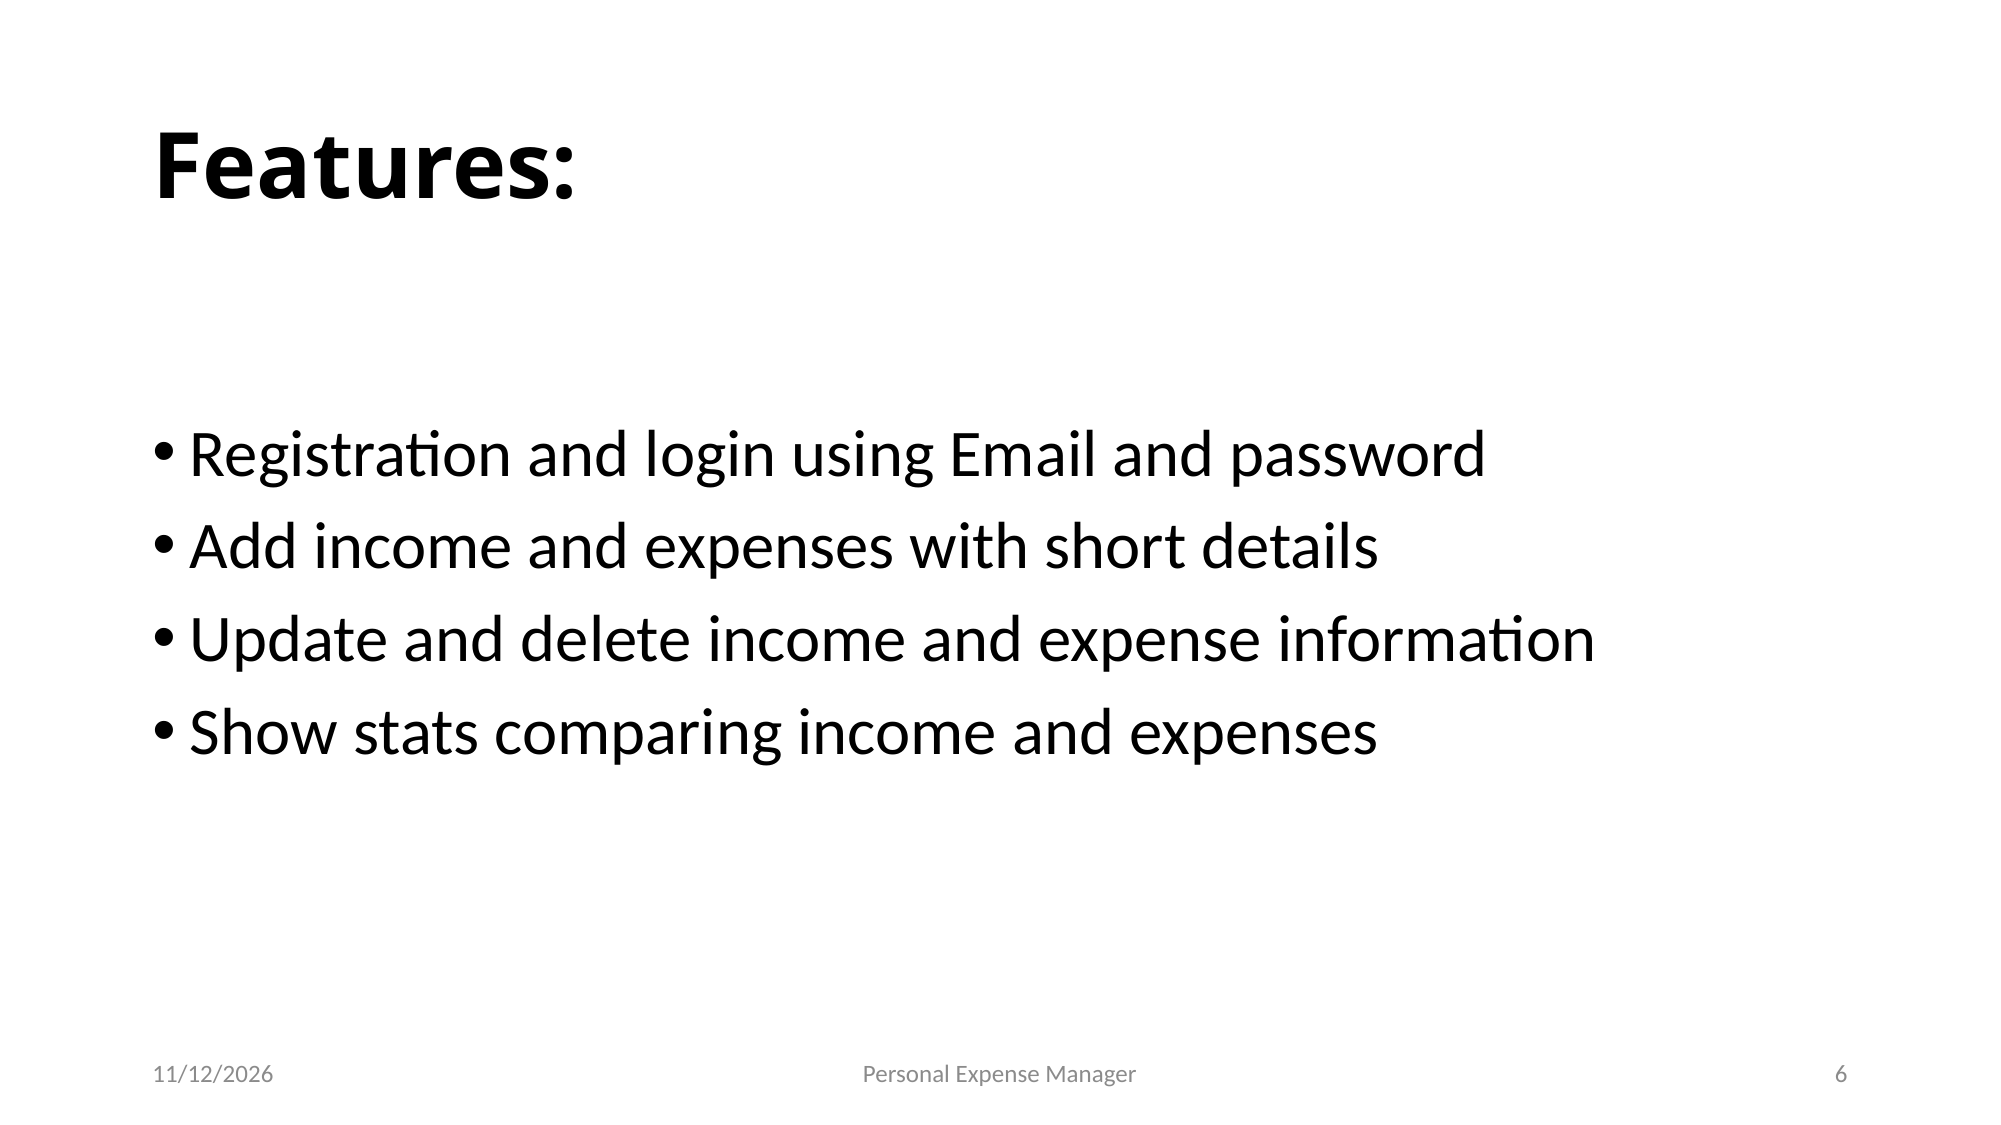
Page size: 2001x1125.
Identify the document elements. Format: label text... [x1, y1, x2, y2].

footer Personal Expense Manager [662, 1042, 1338, 1103]
slide_number 6 [1412, 1042, 1863, 1103]
title Features: [137, 59, 1863, 278]
list Registration and login using Email and password Add income and expenses with short details Update and delete income and expense information Show stats comparing income and expenses [137, 411, 1863, 1125]
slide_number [137, 1042, 588, 1103]
